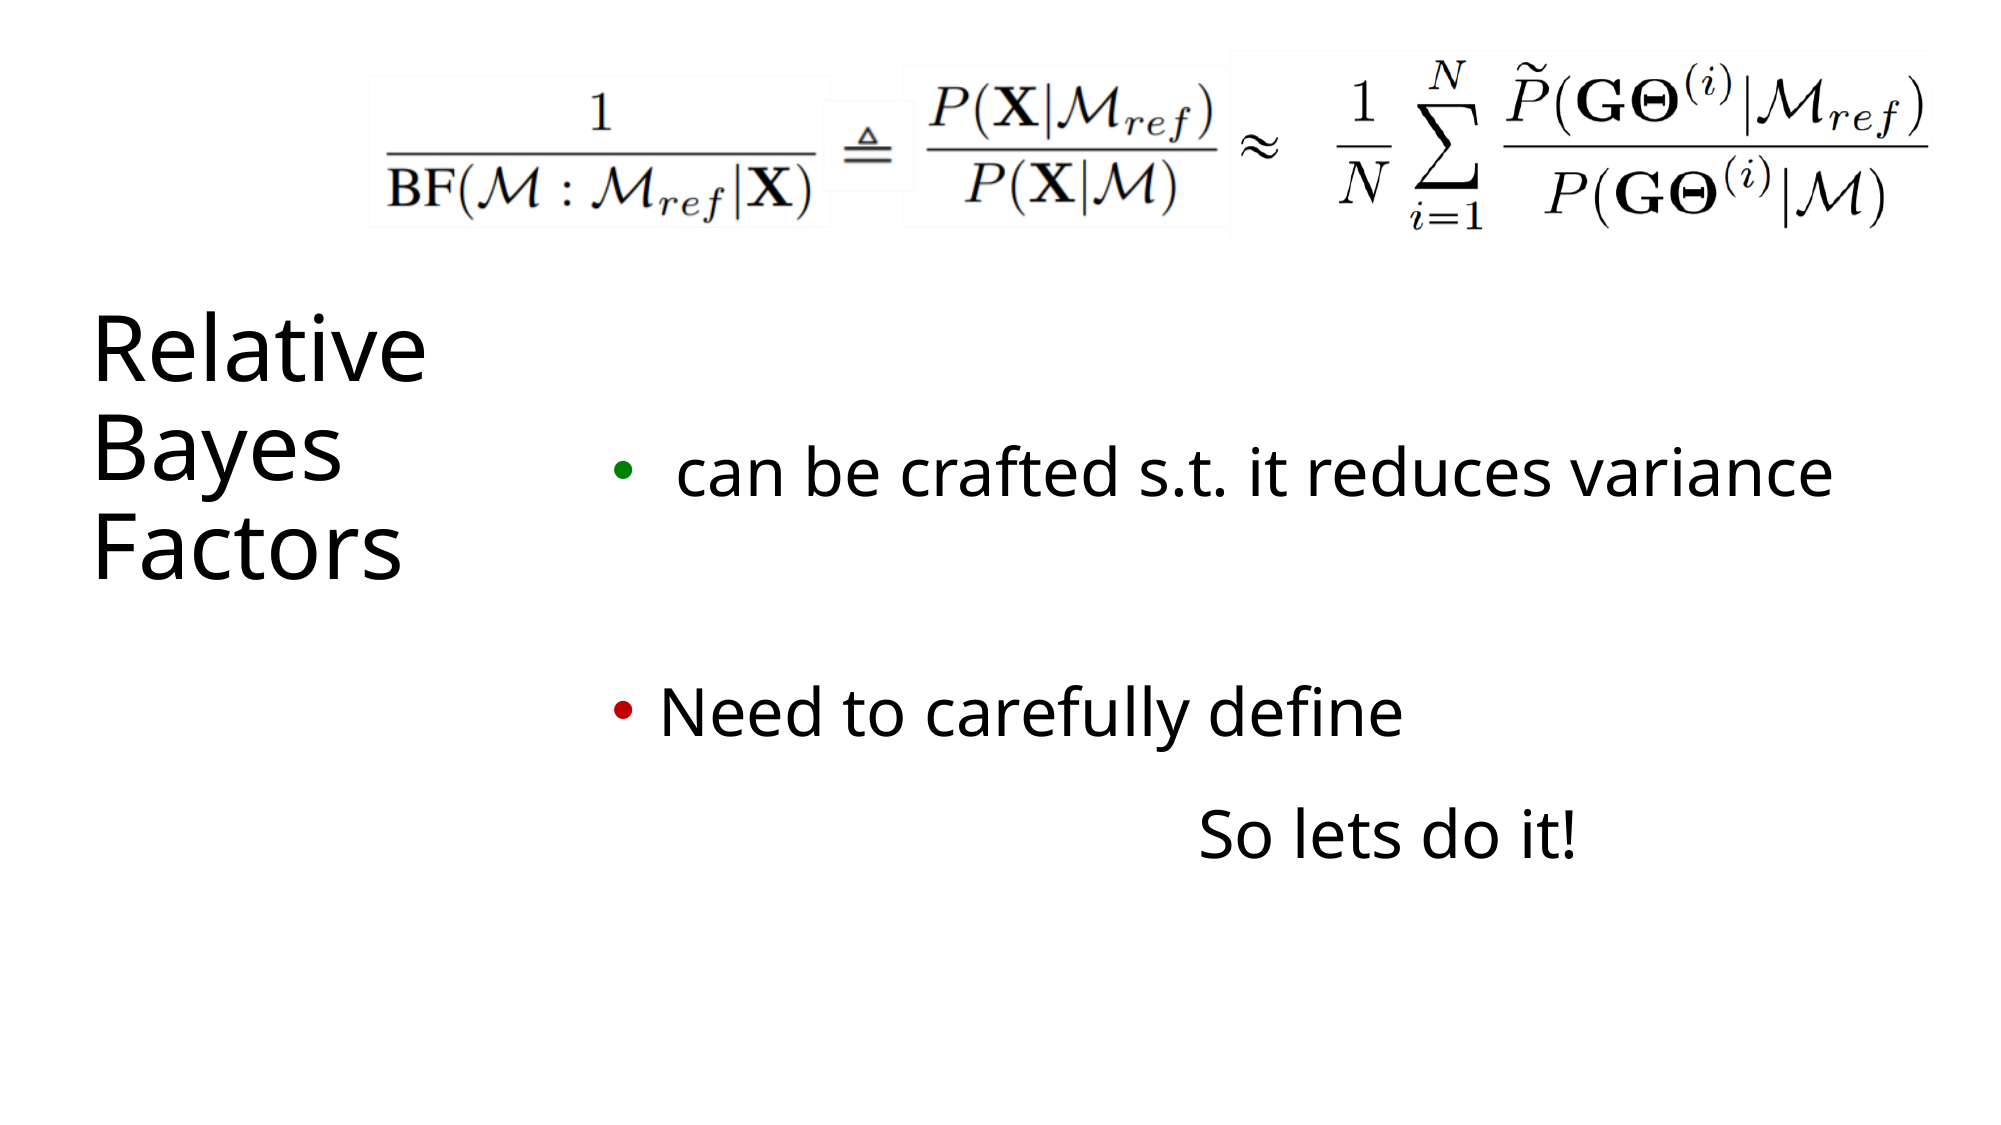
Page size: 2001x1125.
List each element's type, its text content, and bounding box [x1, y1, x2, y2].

picture [368, 50, 1933, 241]
title Relative Bayes Factors [75, 14, 1801, 887]
text_box So lets do it! [1183, 784, 1655, 924]
text_box [711, 796, 1578, 1011]
